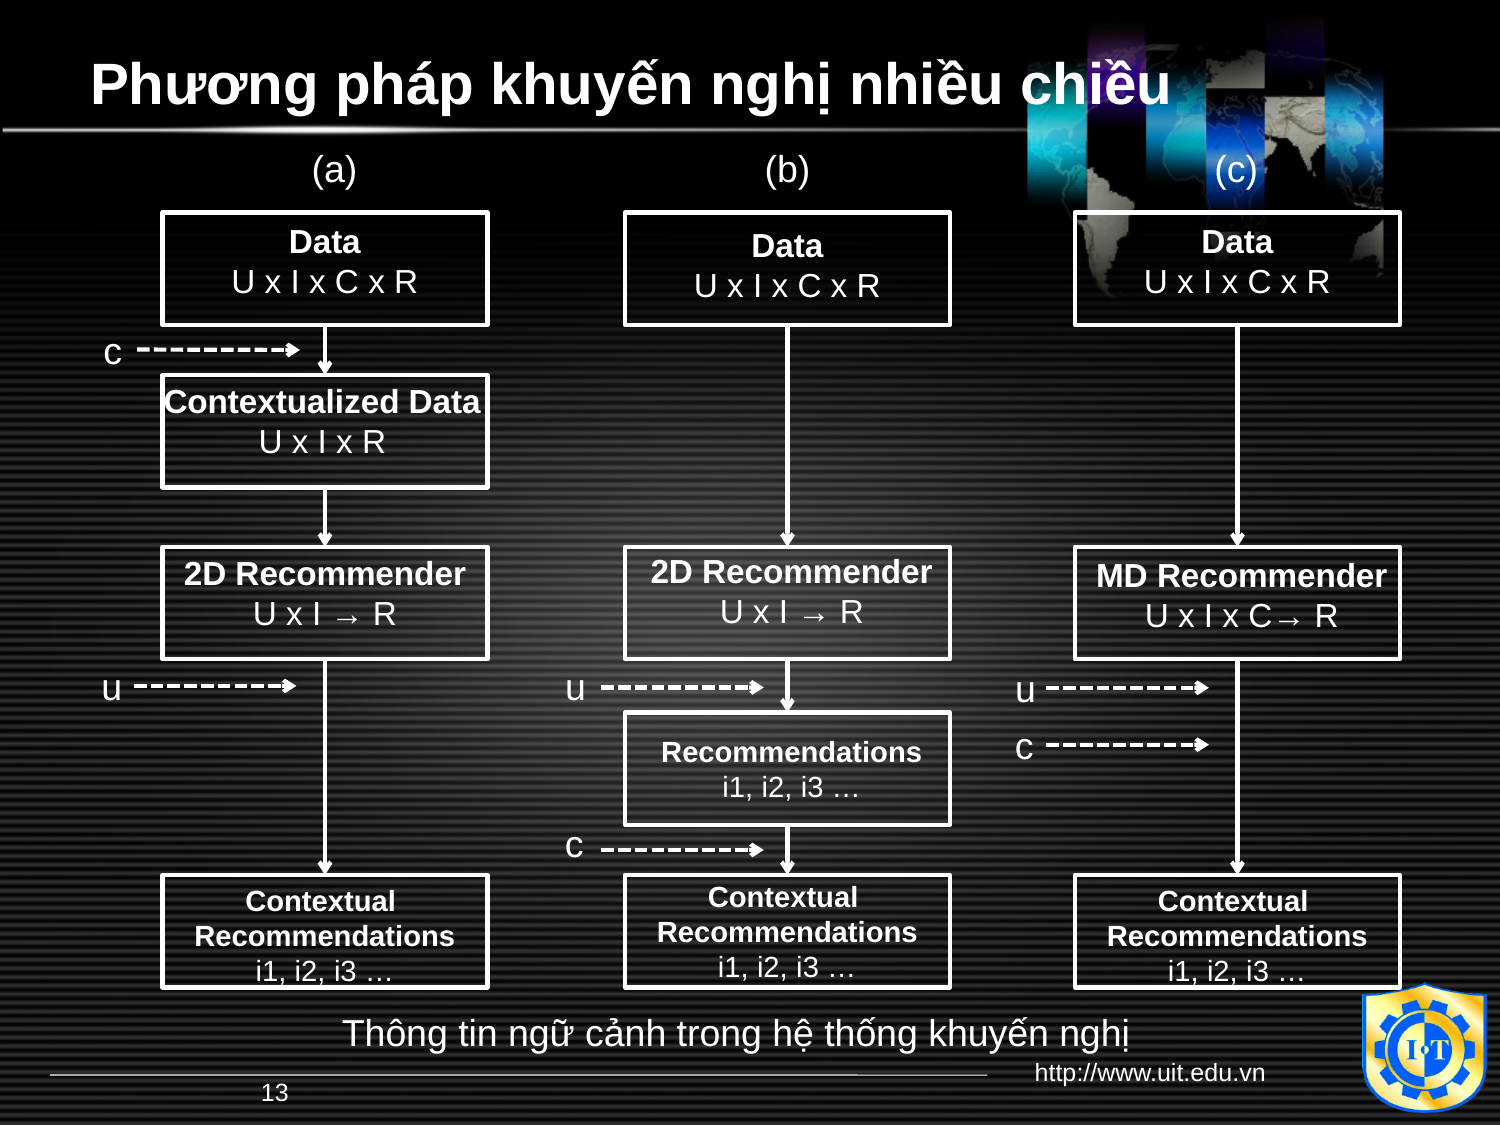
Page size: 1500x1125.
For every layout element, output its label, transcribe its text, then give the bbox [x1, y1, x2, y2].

text_box [623, 210, 952, 327]
text_box (c) [1199, 137, 1274, 198]
text_box [933, 873, 952, 990]
text_box [623, 545, 952, 661]
text_box u [1000, 657, 1051, 718]
text_box MD Recommender U x I x C→ R [1081, 546, 1403, 642]
text_box Contextual Recommendations i1, i2, i3 … [1091, 874, 1383, 995]
footer http://www.uit.edu.vn [987, 1049, 1282, 1100]
text_box 2D Recommender U x I → R [168, 545, 482, 640]
text_box (b) [749, 137, 826, 198]
title Phương pháp khuyến nghị nhiều chiều [75, 43, 1269, 119]
text_box [329, 873, 490, 990]
text_box [623, 873, 641, 990]
text_box 2D Recommender U x I → R [635, 542, 948, 638]
text_box Data U x I x C x R [1129, 212, 1346, 307]
text_box Data U x I x C x R [216, 212, 434, 307]
slide_number 13 [245, 1068, 459, 1109]
text_box Contextualized Data U x I x R [148, 373, 496, 468]
text_box (a) [296, 137, 373, 198]
text_box Contextual Recommendations i1, i2, i3 … [179, 874, 471, 995]
text_box [1073, 545, 1402, 661]
text_box c [550, 812, 599, 873]
text_box u [86, 655, 138, 716]
text_box c [88, 319, 138, 380]
text_box [160, 468, 490, 490]
picture [0, 0, 1500, 1125]
text_box [160, 210, 490, 327]
text_box Data U x I x C x R [679, 216, 896, 312]
text_box u [550, 655, 601, 716]
text_box Recommendations i1, i2, i3 … [646, 725, 938, 811]
text_box [160, 545, 490, 661]
text_box [160, 873, 320, 990]
text_box c [1000, 714, 1049, 775]
text_box [1241, 873, 1402, 990]
text_box [623, 710, 952, 827]
text_box [1073, 873, 1233, 990]
text_box [1073, 210, 1402, 327]
text_box Thông tin ngữ cảnh trong hệ thống khuyến nghị [327, 1001, 1146, 1062]
text_box Contextual Recommendations i1, i2, i3 … [641, 870, 933, 991]
